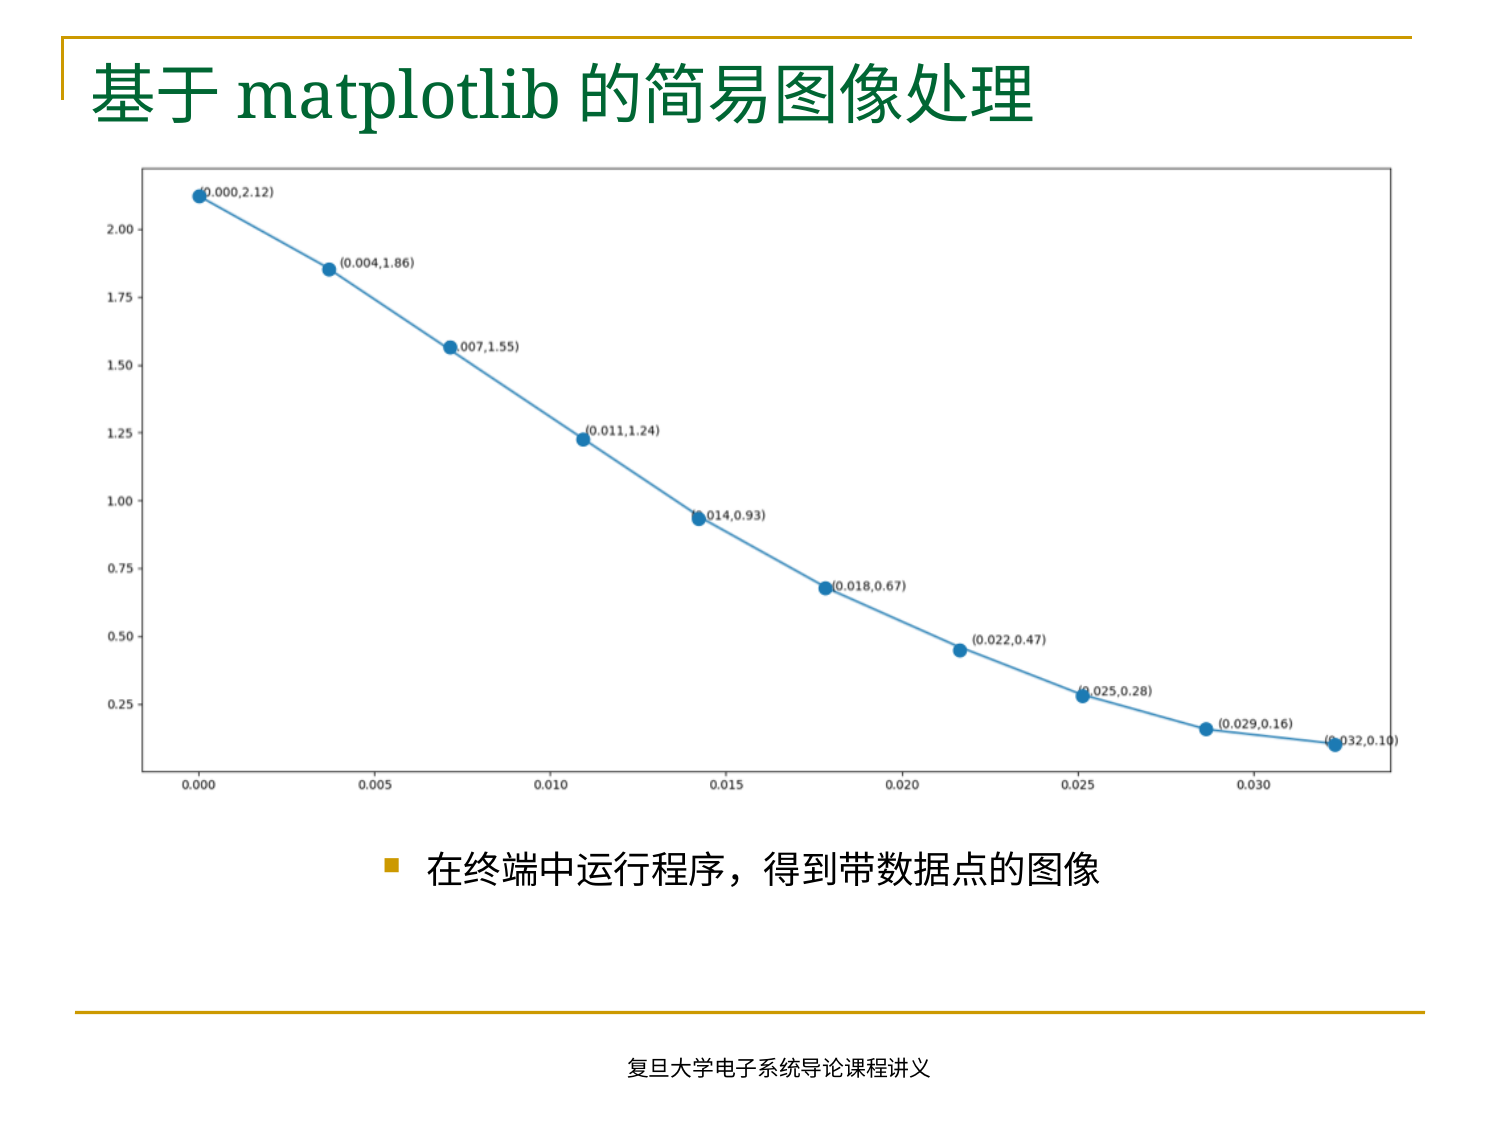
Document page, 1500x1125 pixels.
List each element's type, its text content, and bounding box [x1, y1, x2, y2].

picture [57, 100, 1443, 812]
text_box 在终端中运行程序，得到带数据点的图像 [367, 821, 1133, 899]
title 基于matplotlib的简易图像处理 [75, 45, 1425, 98]
